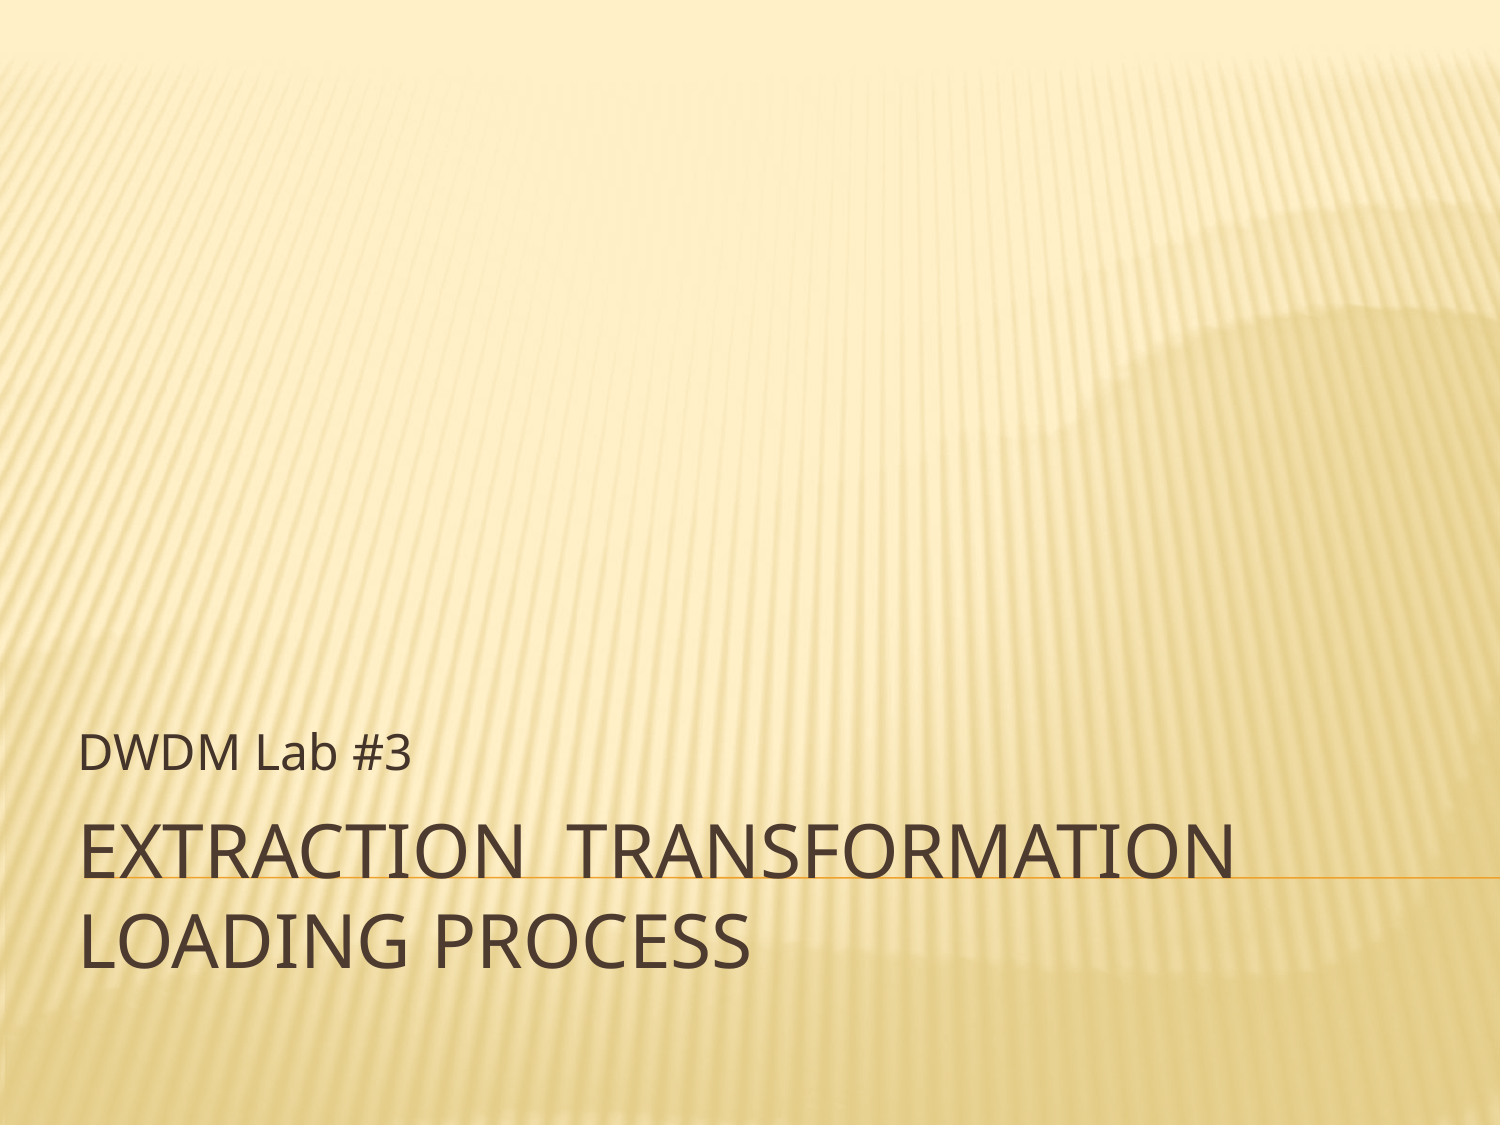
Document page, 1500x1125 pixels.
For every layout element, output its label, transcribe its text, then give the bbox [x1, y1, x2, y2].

title Extraction Transformation Loading Process [62, 796, 1450, 997]
subtitle DWDM Lab #3 [62, 637, 1450, 788]
